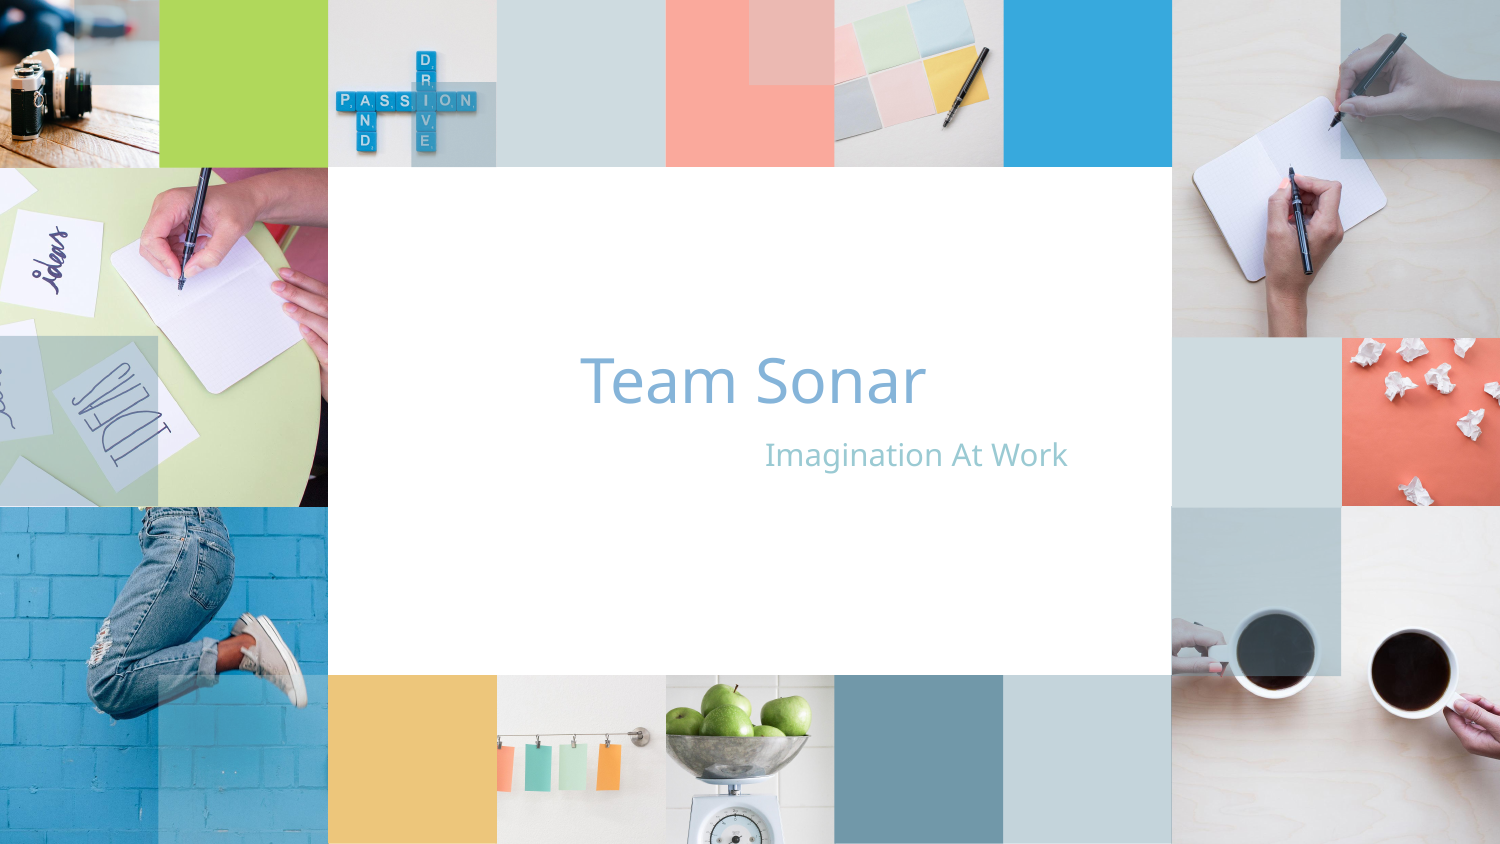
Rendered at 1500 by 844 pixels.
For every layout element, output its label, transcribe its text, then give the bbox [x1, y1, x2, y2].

title Team Sonar [489, 283, 1018, 474]
picture [422, 75, 430, 82]
picture [329, 0, 496, 167]
picture [150, 714, 155, 736]
picture [422, 55, 427, 64]
picture [361, 115, 369, 125]
picture [362, 135, 367, 145]
picture [835, 0, 1003, 167]
picture [362, 96, 369, 104]
picture [381, 97, 388, 104]
picture [401, 101, 409, 106]
picture [114, 698, 123, 709]
picture [497, 675, 834, 844]
text_box Imagination At Work [657, 427, 1177, 480]
picture [0, 0, 328, 844]
picture [1172, 0, 1500, 844]
